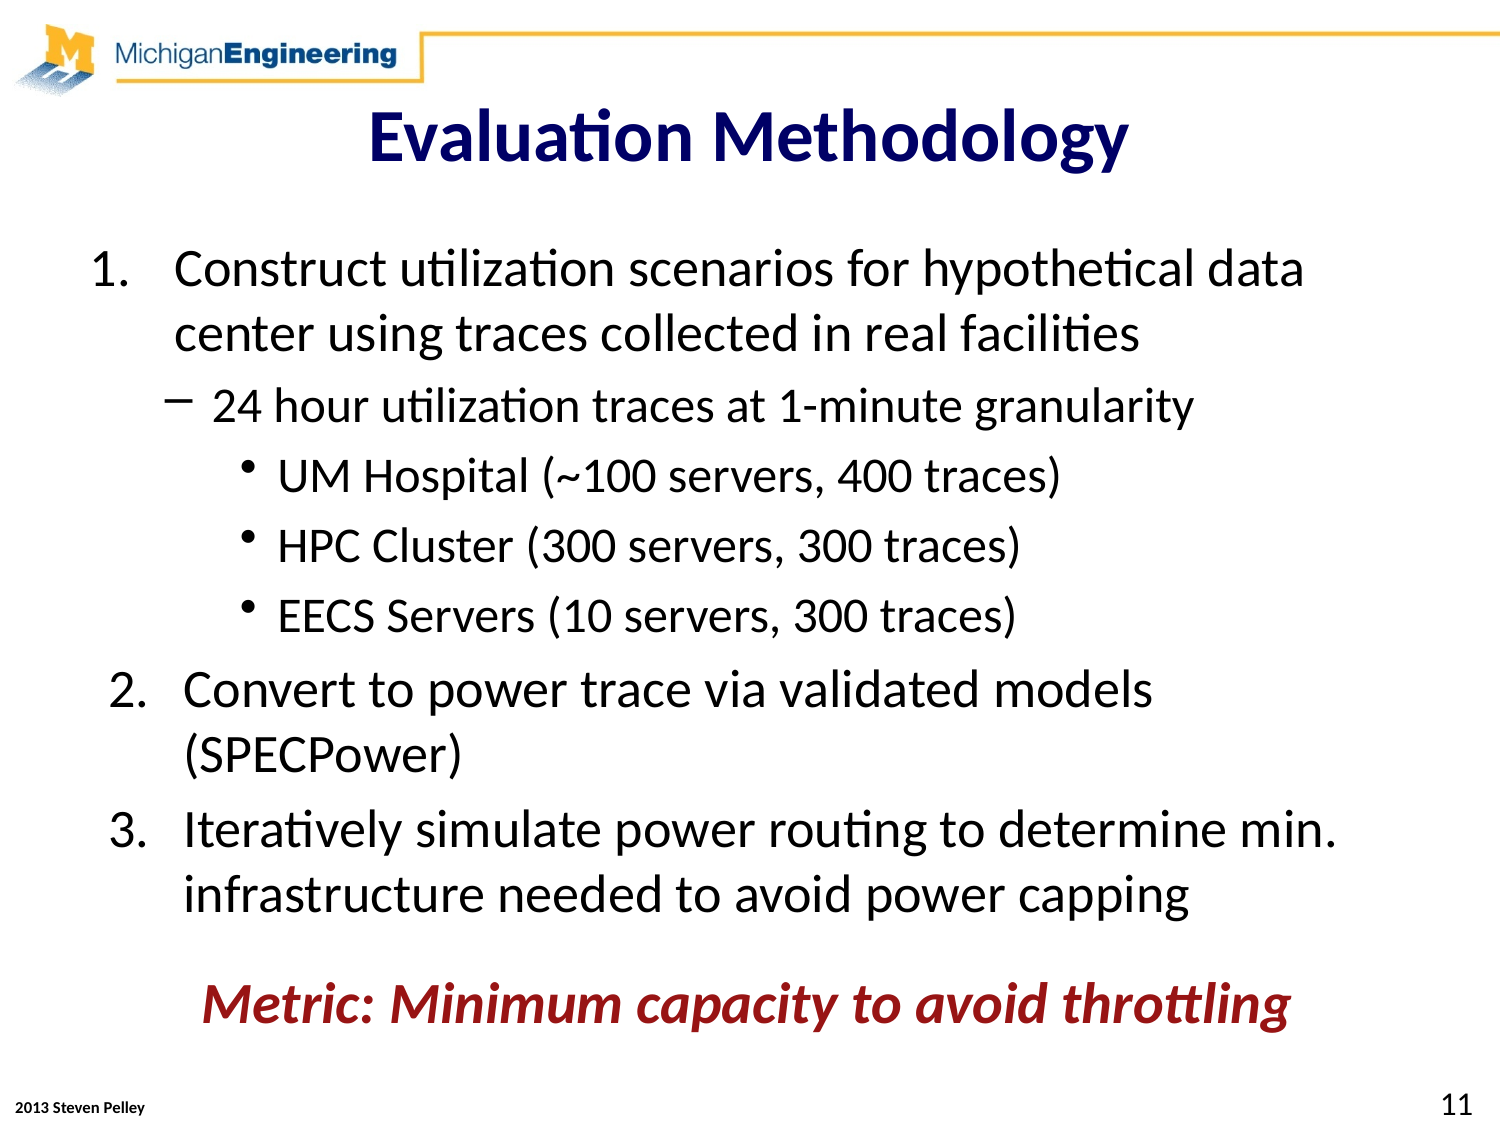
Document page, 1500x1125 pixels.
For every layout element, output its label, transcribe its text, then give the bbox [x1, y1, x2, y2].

list Construct utilization scenarios for hypothetical data center using traces collected in real facilities 24 hour utilization traces at 1-minute granularity UM Hospital (~100 servers, 400 traces) HPC Cluster (300 servers, 300 traces) EECS Servers (10 servers, 300 traces) Convert to power trace via validated models (SPECPower) Iteratively simulate power routing to determine min. infrastructure needed to avoid power capping [75, 224, 1425, 1005]
title Evaluation Methodology [74, 74, 1426, 188]
slide_number 117 [1425, 1074, 1500, 1125]
picture [12, 24, 1500, 97]
text_box Metric: Minimum capacity to avoid throttling [186, 957, 1308, 1043]
